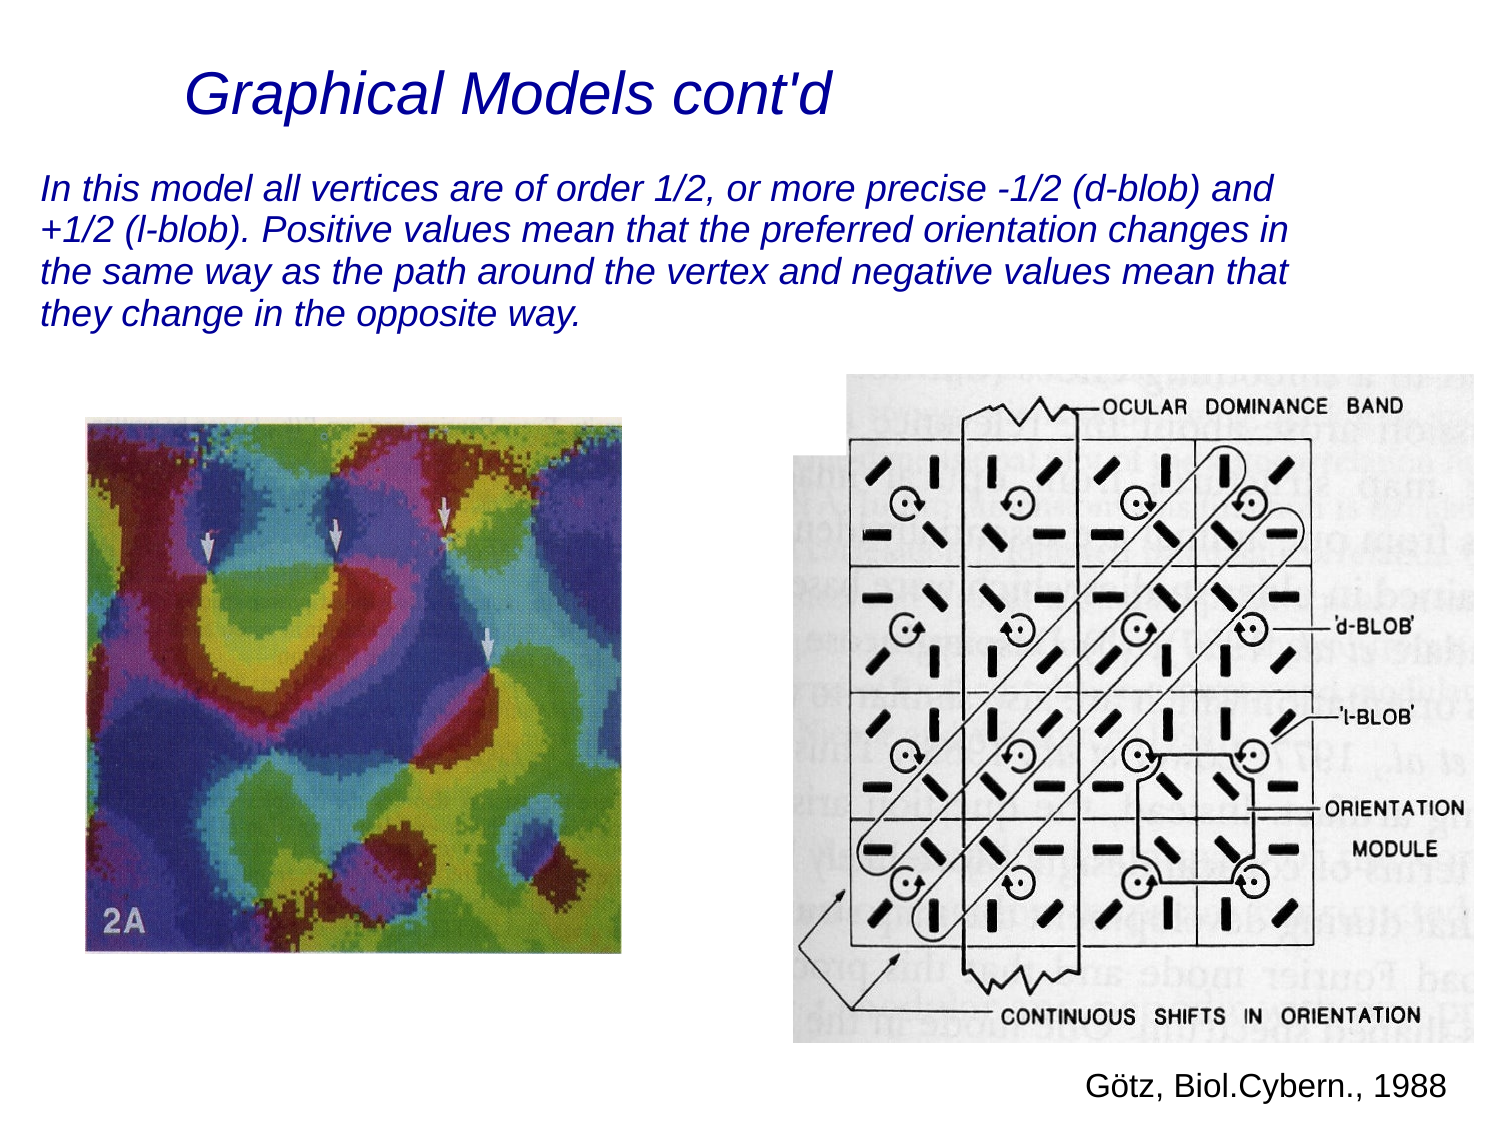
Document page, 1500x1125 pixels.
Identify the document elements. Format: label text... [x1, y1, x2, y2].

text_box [792, 347, 1474, 1043]
text_box Graphical Models cont'd [171, 53, 847, 135]
text_box Götz, Biol.Cybern., 1988 [1071, 1060, 1469, 1113]
text_box In this model all vertices are of order 1/2, or more precise -1/2 (d-blob) and +1/2 (l-blob). Positive values mean that the preferred orientation changes in the same way as the path around the vertex and negative values mean that they change in the opposite way. [26, 160, 1340, 509]
picture [85, 417, 622, 954]
